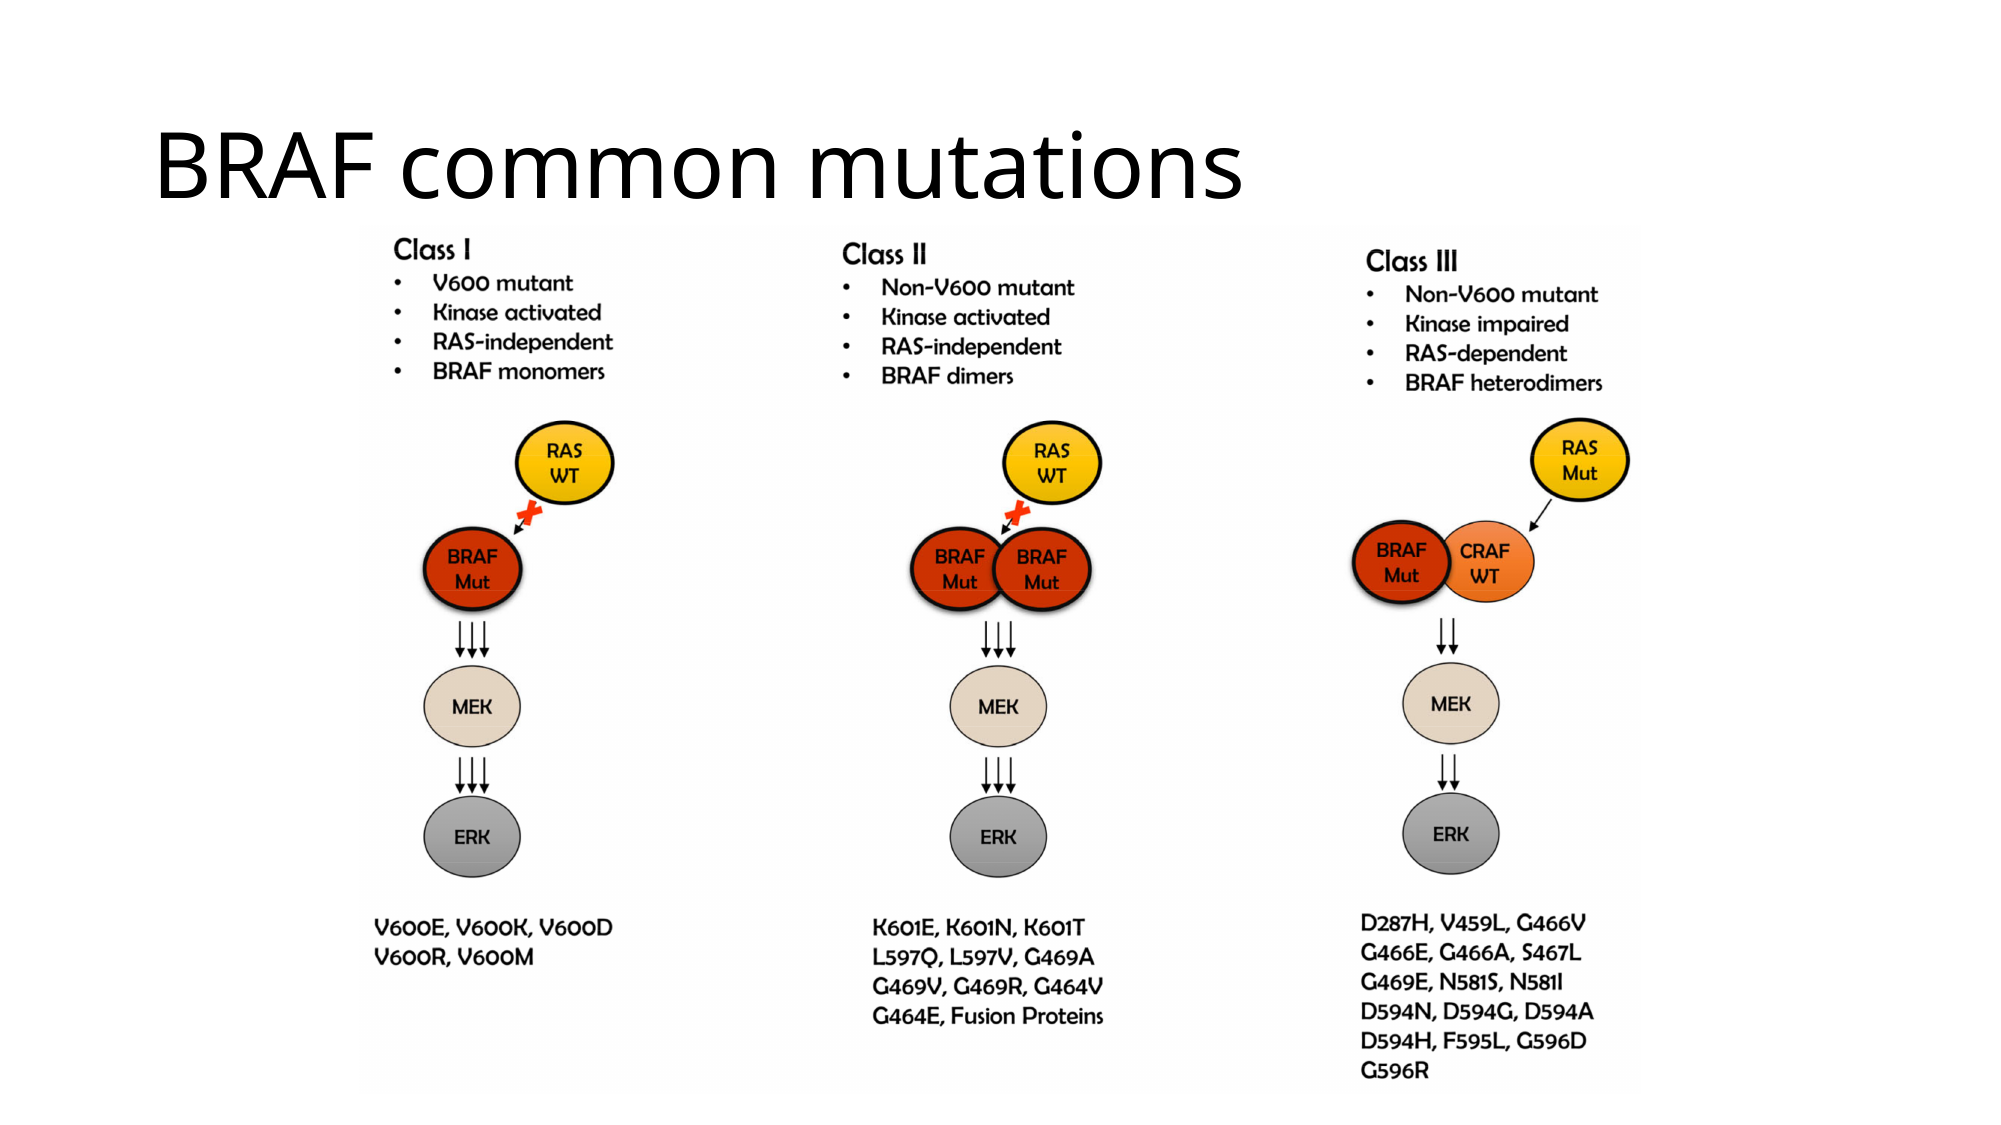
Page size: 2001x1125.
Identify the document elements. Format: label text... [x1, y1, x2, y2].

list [359, 225, 1641, 1095]
title BRAF common mutations [137, 59, 1863, 278]
